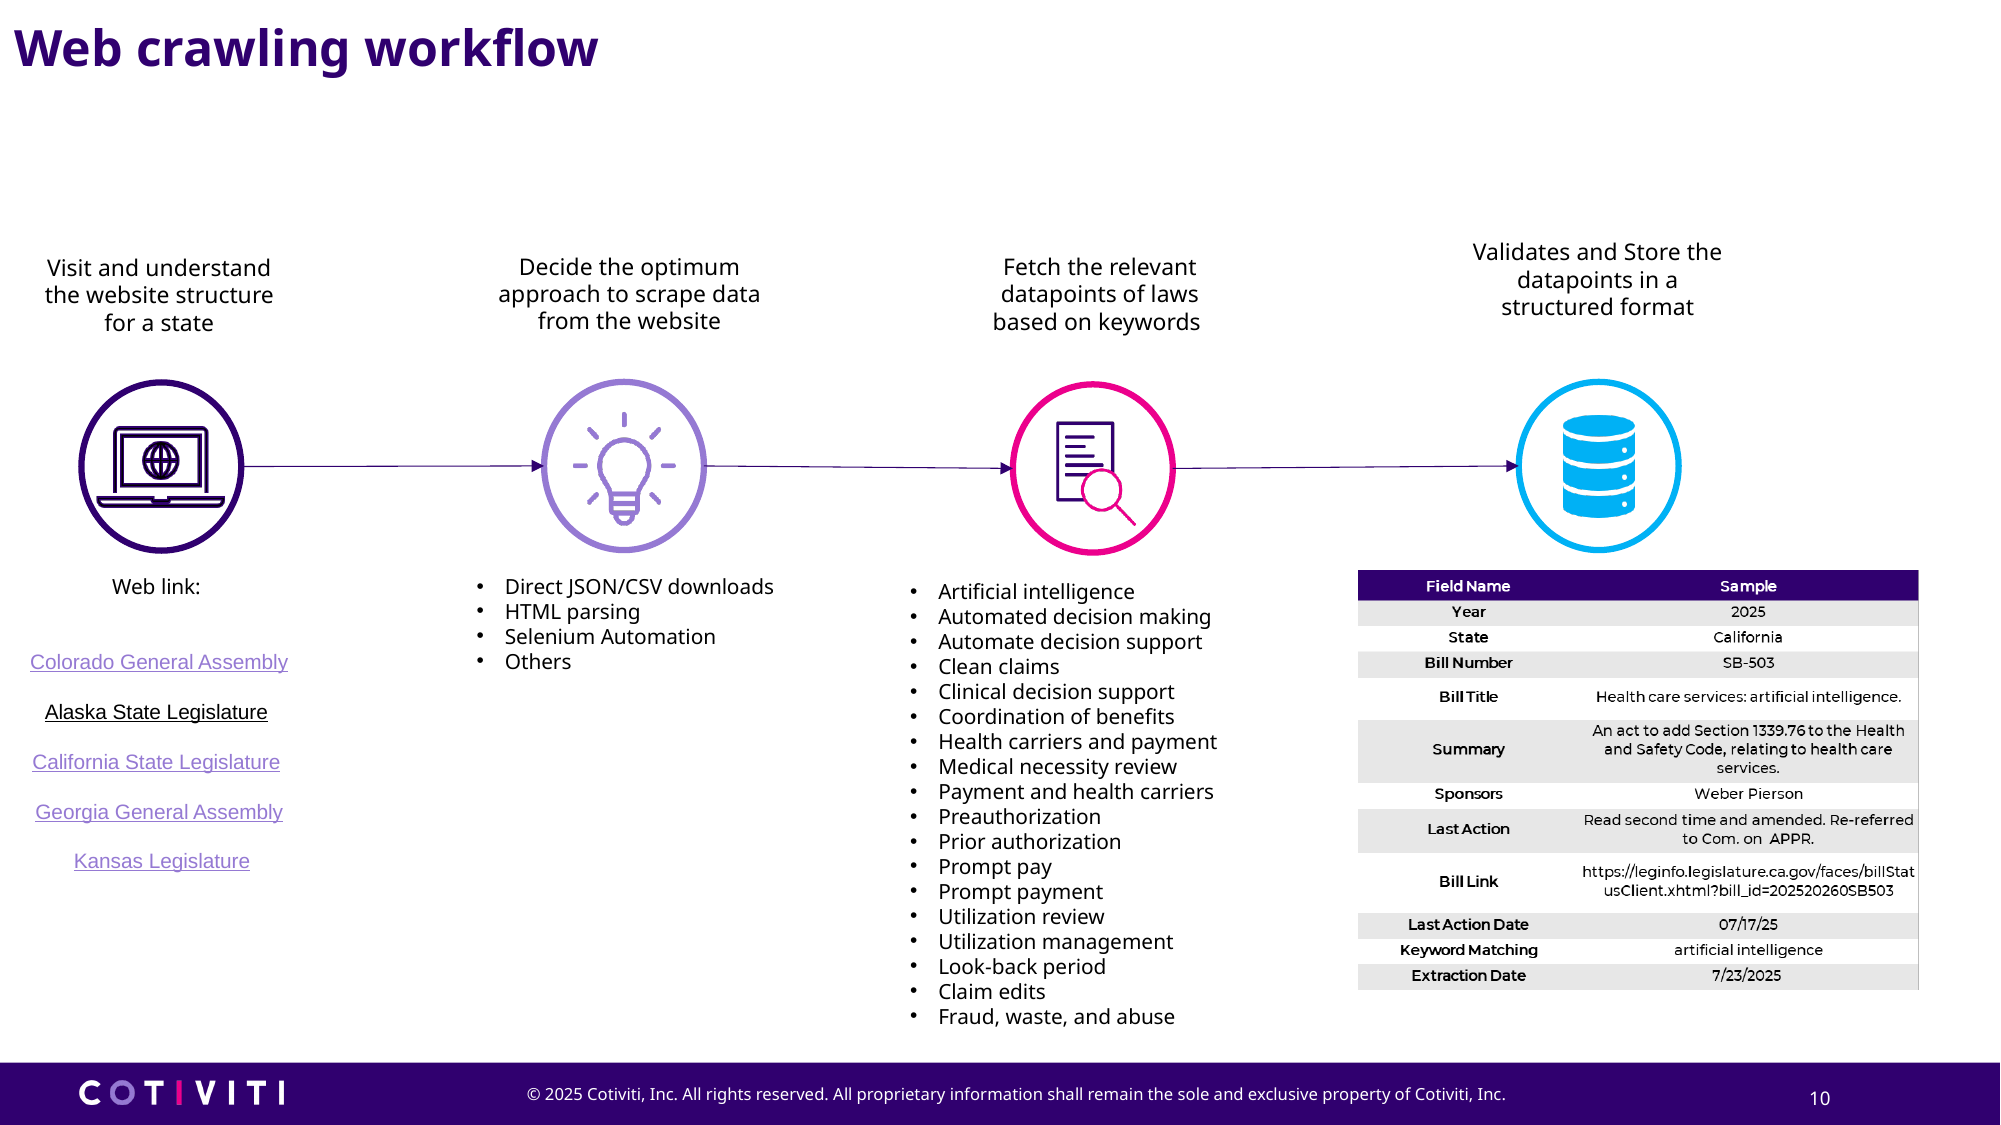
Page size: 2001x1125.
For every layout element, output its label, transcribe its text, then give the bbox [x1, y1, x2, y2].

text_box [81, 382, 242, 551]
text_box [703, 465, 1013, 469]
text_box Artificial intelligence Automated decision making Automate decision support Clean claims Clinical decision support Coordination of benefits Health carriers and payment Medical necessity review Payment and health carriers Preauthorization Prior authorization Prompt pay Prompt payment Utilization review Utilization management Look-back period Claim edits Fraud, waste, and abuse [895, 571, 1262, 1061]
text_box Visit and understand the website structure for a state [19, 245, 300, 349]
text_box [1172, 465, 1519, 469]
text_box Fetch the relevant datapoints of laws based on keywords [959, 244, 1241, 366]
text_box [1012, 384, 1173, 553]
text_box Decide the optimum approach to scrape data from the website [477, 244, 782, 366]
text_box Web crawling workflow [0, 16, 760, 110]
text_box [1518, 381, 1679, 551]
text_box Validates and Store the datapoints in a structured format [1457, 230, 1739, 352]
slide_number 10 [1767, 1080, 1831, 1120]
text_box Web link: Colorado General Assembly Alaska State Legislature California State Legislature Georgia General Assembly Kansas Legislature [0, 566, 319, 943]
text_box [544, 381, 704, 551]
picture [1358, 570, 1919, 995]
picture [79, 1080, 284, 1105]
text_box Direct JSON/CSV downloads HTML parsing Selenium Automation Others [461, 566, 829, 698]
